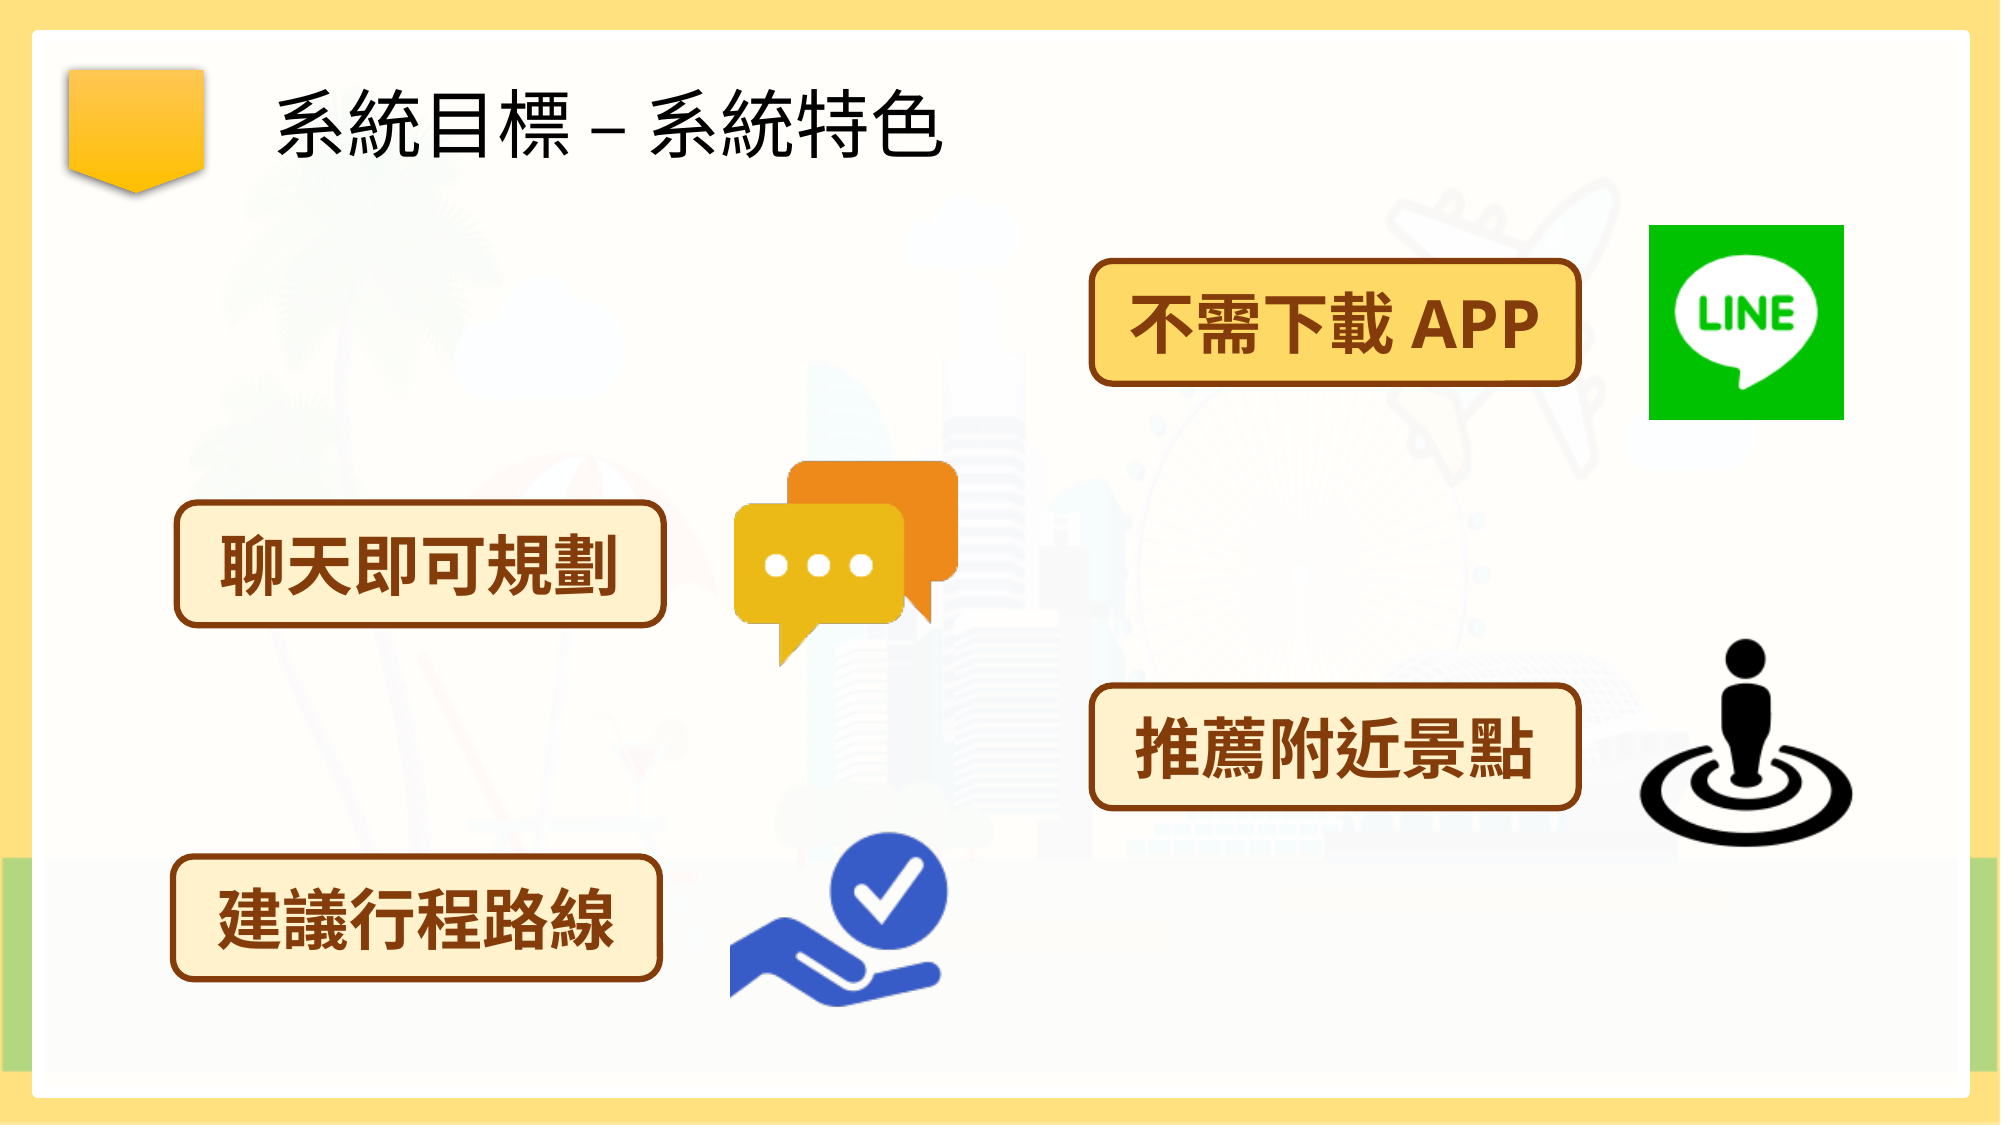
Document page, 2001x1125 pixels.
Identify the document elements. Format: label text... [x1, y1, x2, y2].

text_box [172, 804, 958, 1032]
text_box 系統目標 – 系統特色 [257, 68, 1983, 189]
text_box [1091, 593, 1894, 901]
picture [0, 0, 2001, 1125]
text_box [1091, 225, 1844, 420]
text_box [176, 452, 959, 676]
